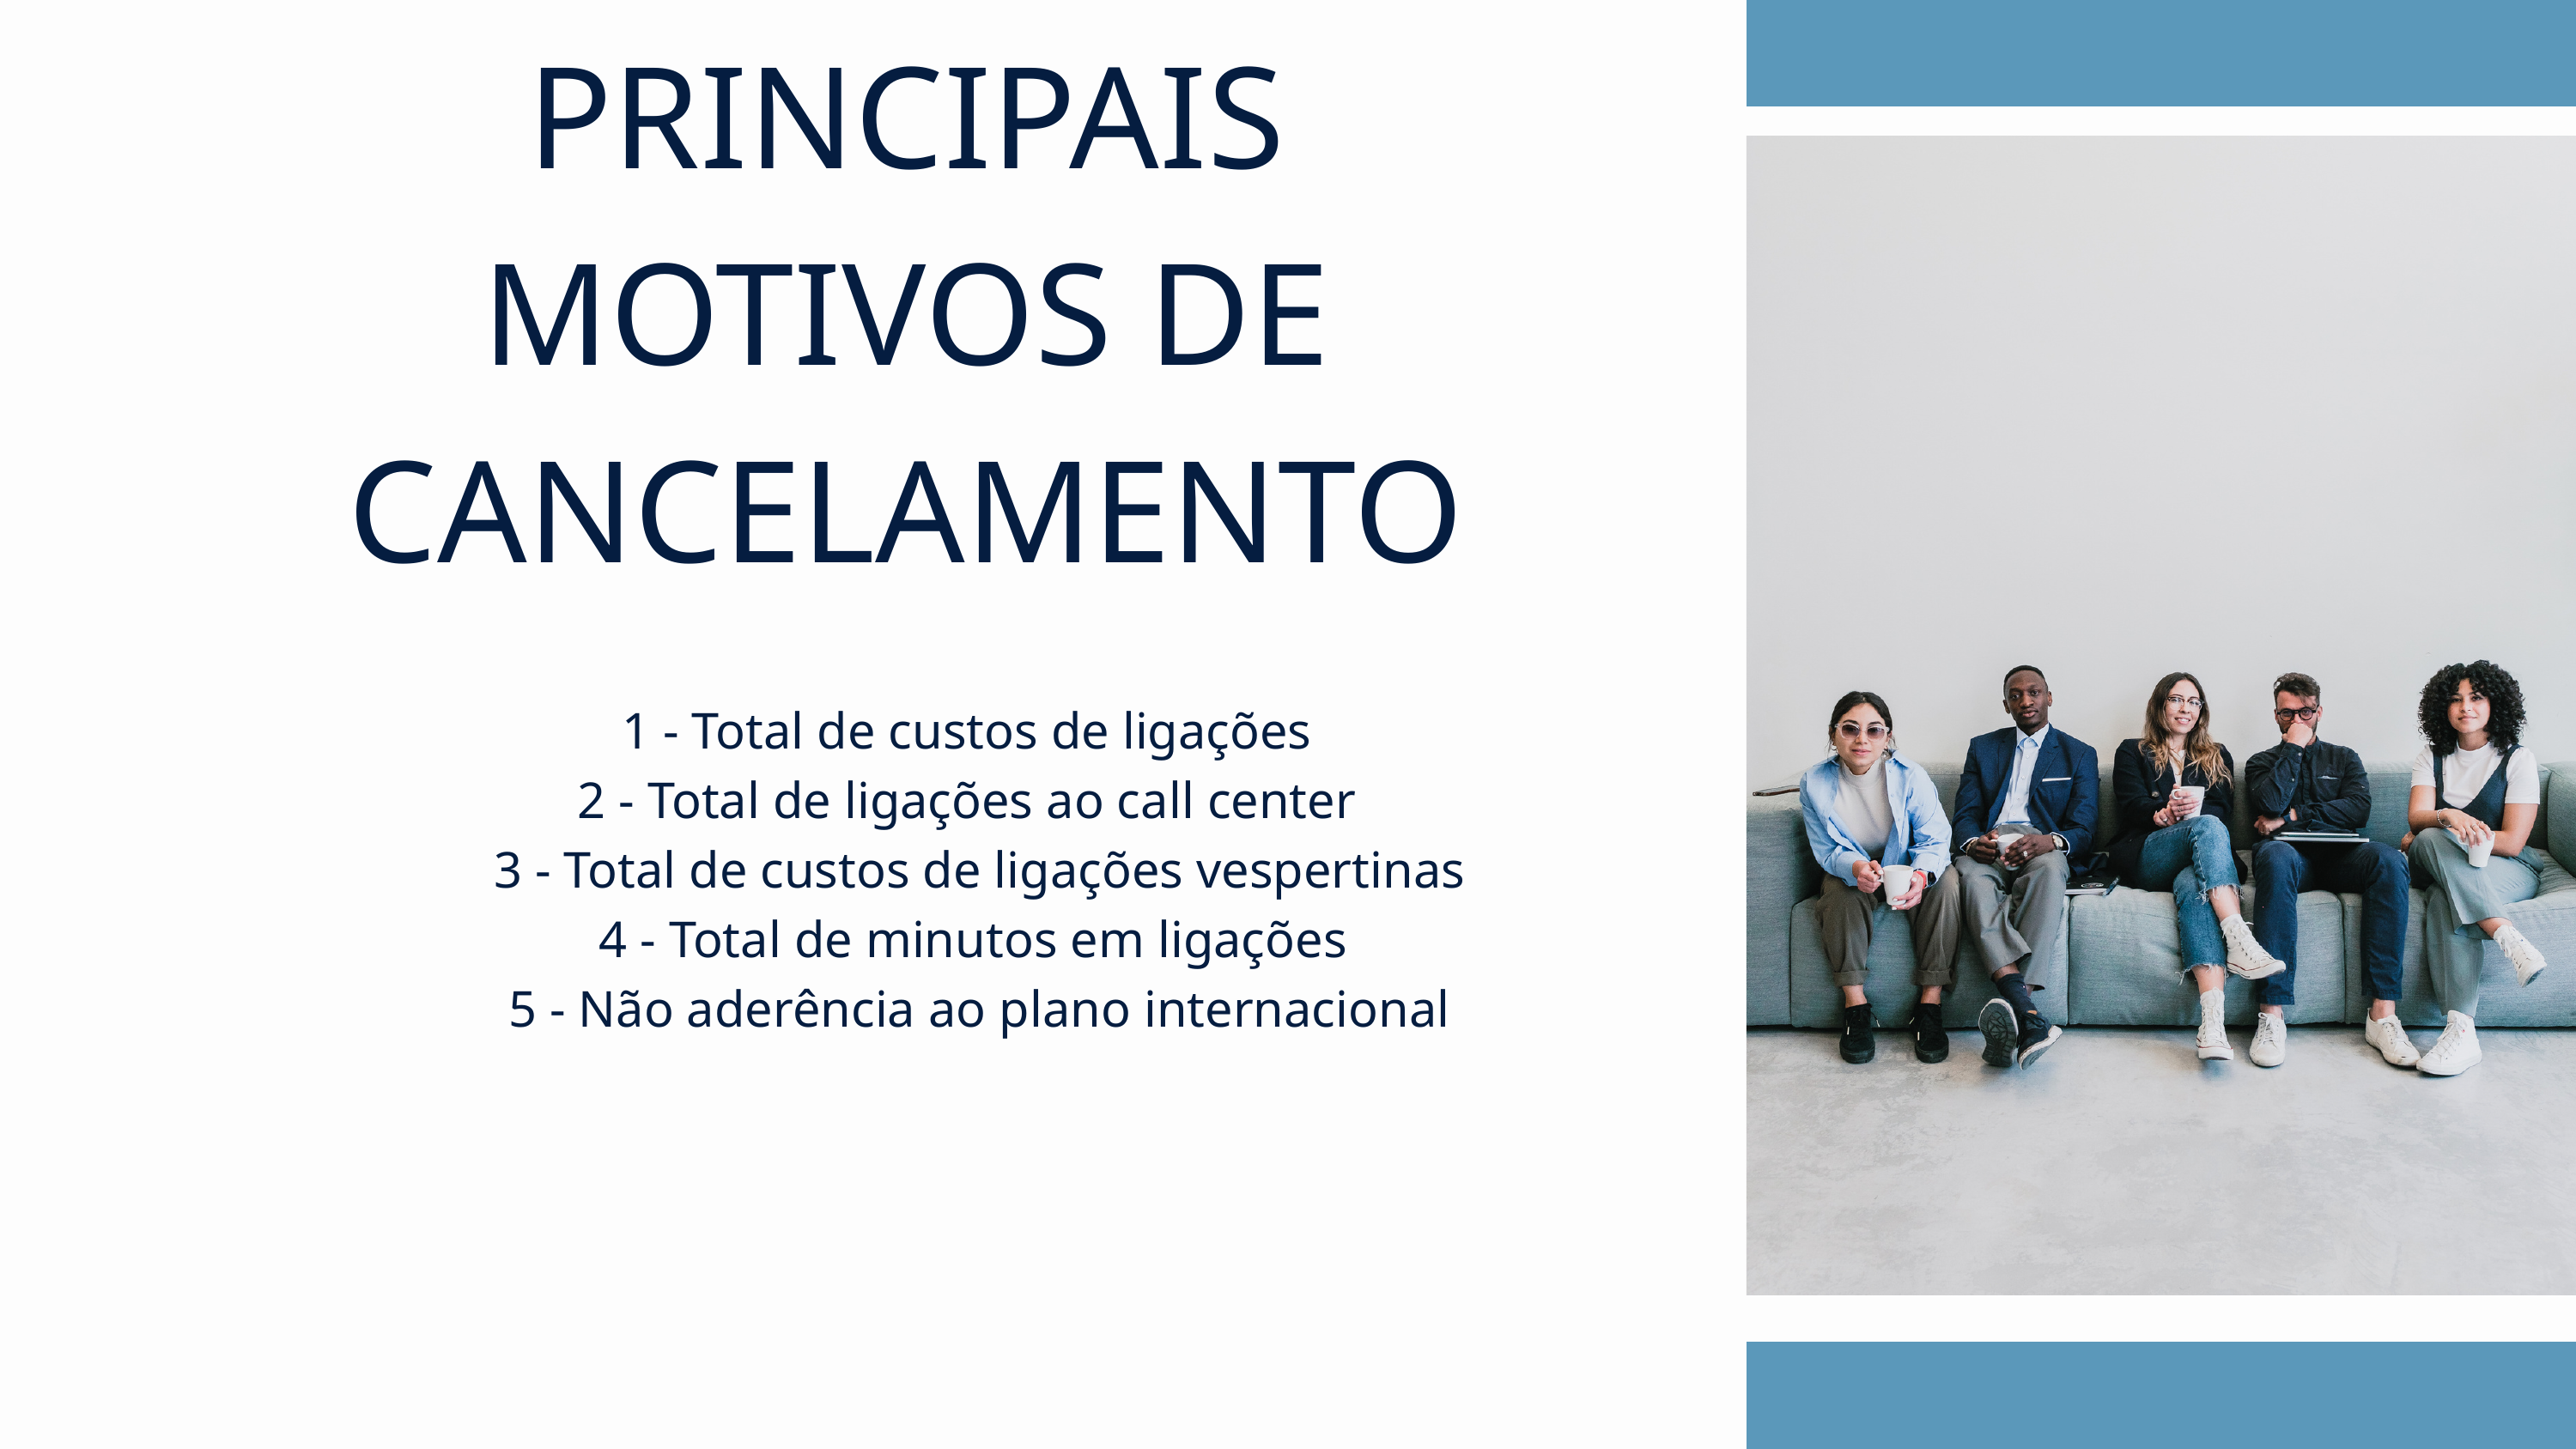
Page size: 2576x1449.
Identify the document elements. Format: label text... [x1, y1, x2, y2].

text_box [1746, 1342, 2576, 1449]
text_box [1746, 0, 2576, 107]
text_box 1 - Total de custos de ligações 2 - Total de ligações ao call center 3 - Total de custos de ligações vespertinas 4 - Total de minutos em ligações 5 - Não aderência ao plano internacional [420, 620, 1515, 1106]
text_box [1746, 136, 2576, 1295]
text_box PRINCIPAIS MOTIVOS DE CANCELAMENTO [298, 0, 1515, 591]
